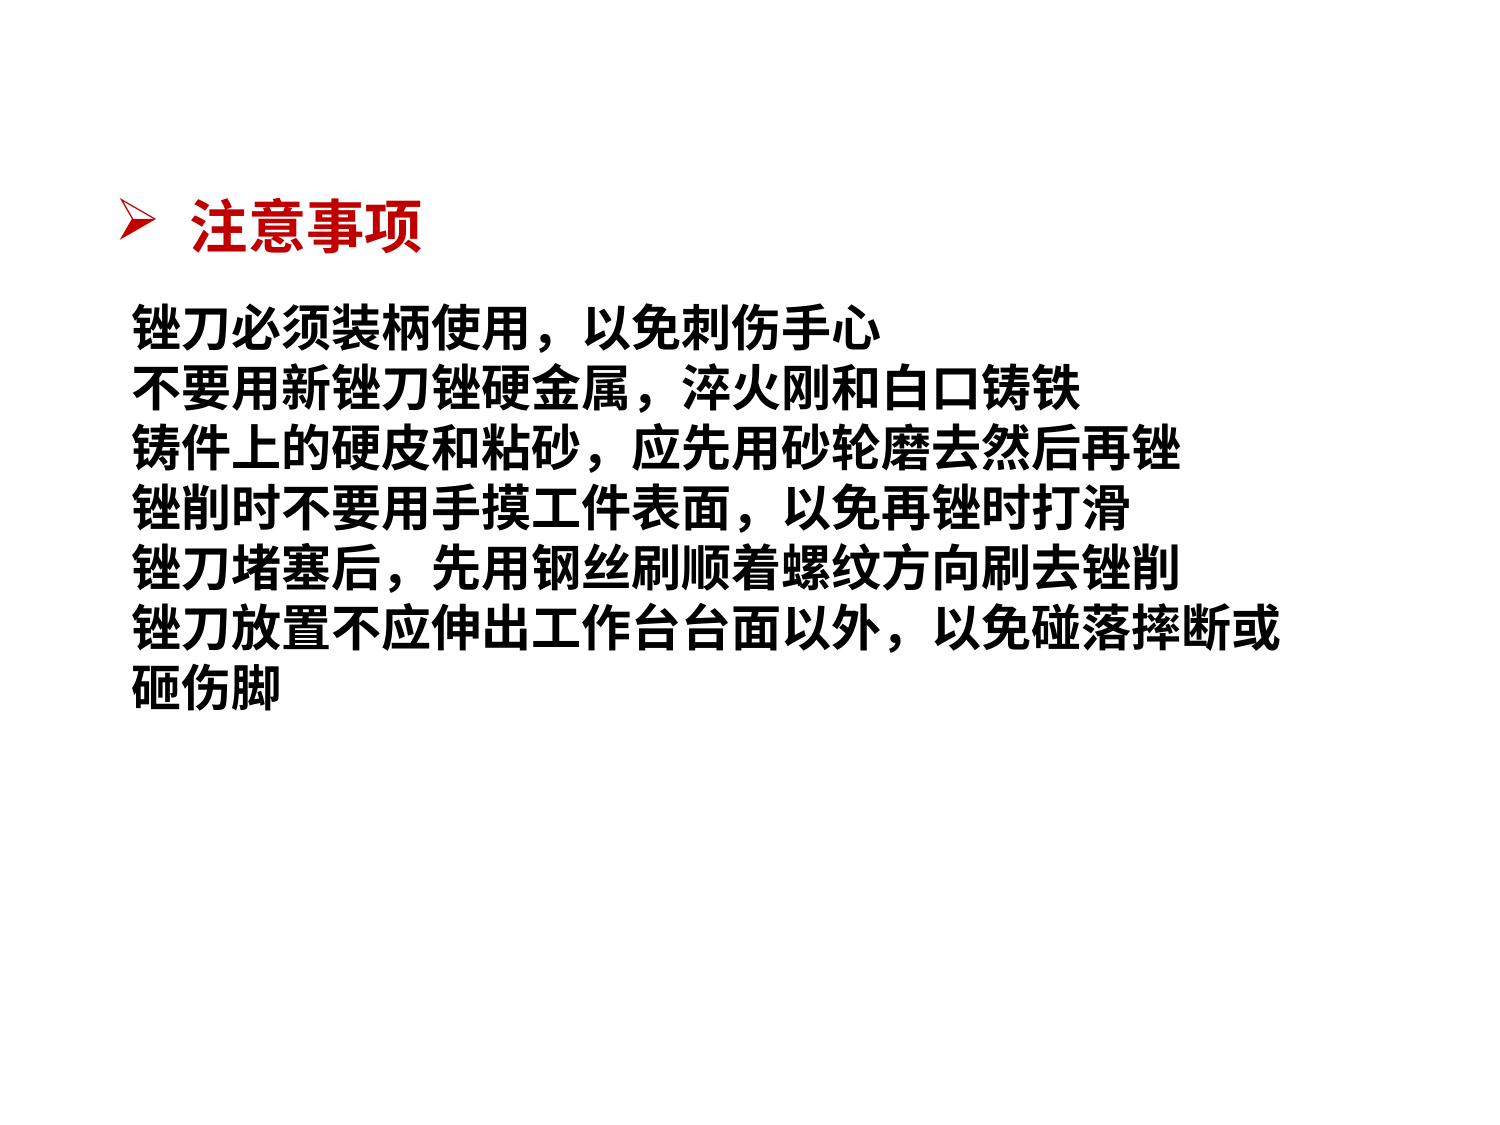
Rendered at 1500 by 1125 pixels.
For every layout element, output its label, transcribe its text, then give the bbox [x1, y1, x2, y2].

text_box 注意事项 [100, 191, 607, 271]
list 锉刀必须装柄使用，以免刺伤手心 不要用新锉刀锉硬金属，淬火刚和白口铸铁 铸件上的硬皮和粘砂，应先用砂轮磨去然后再锉 锉削时不要用手摸工件表面，以免再锉时打滑 锉刀堵塞后，先用钢丝刷顺着螺纹方向刷去锉削 锉刀放置不应伸出工作台台面以外，以免碰落摔断或砸伤脚 [116, 289, 1347, 842]
